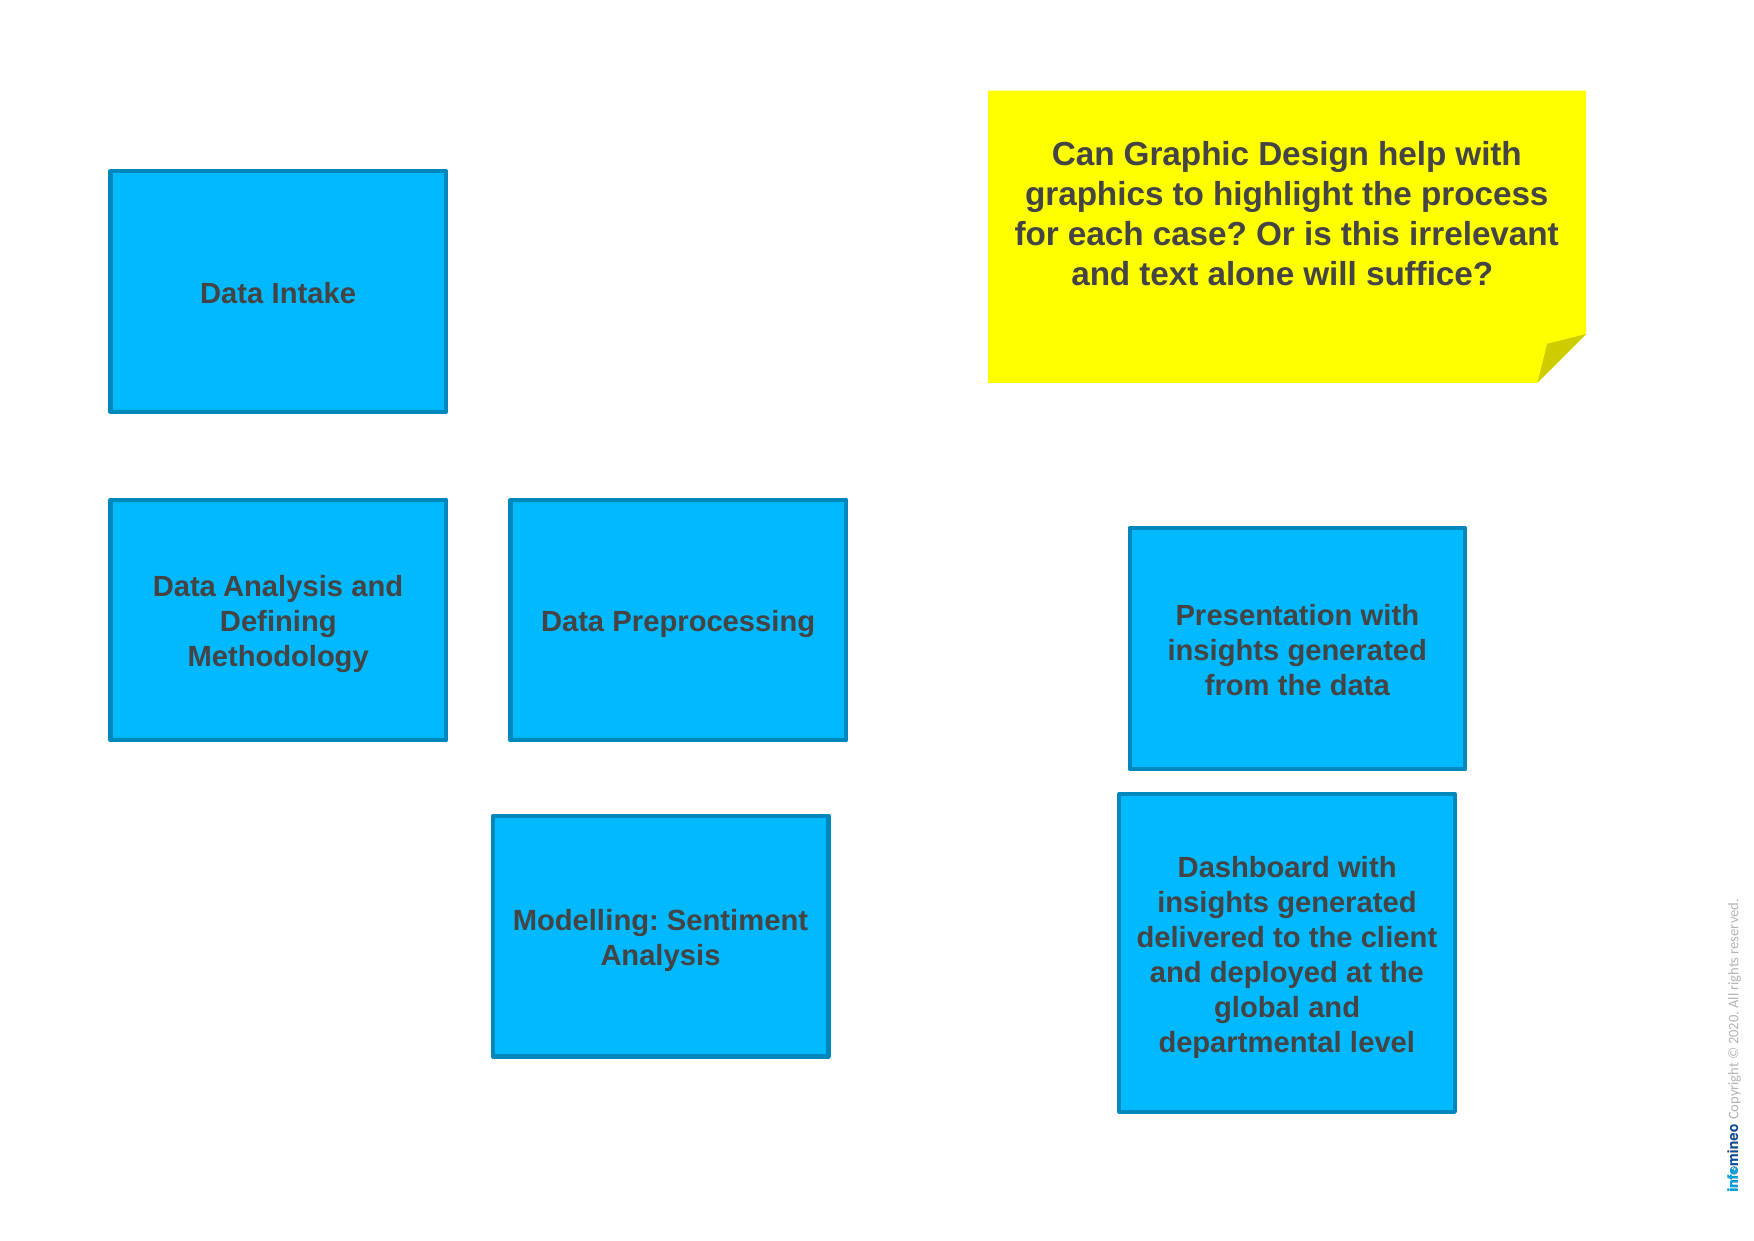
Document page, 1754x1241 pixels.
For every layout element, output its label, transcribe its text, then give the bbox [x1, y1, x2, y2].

picture [1728, 1125, 1738, 1174]
text_box Can Graphic Design help with graphics to highlight the process for each case? Or is this irrelevant and text alone will suffice? [986, 88, 1589, 385]
text_box Dashboard with insights generated delivered to the client and deployed at the global and departmental level [1117, 792, 1457, 1114]
text_box Data Analysis and Defining Methodology [108, 498, 448, 742]
text_box Modelling: Sentiment Analysis [491, 814, 831, 1059]
text_box Data Preprocessing [508, 498, 848, 742]
text_box Data Intake [108, 169, 448, 414]
text_box Presentation with insights generated from the data [1128, 526, 1467, 771]
